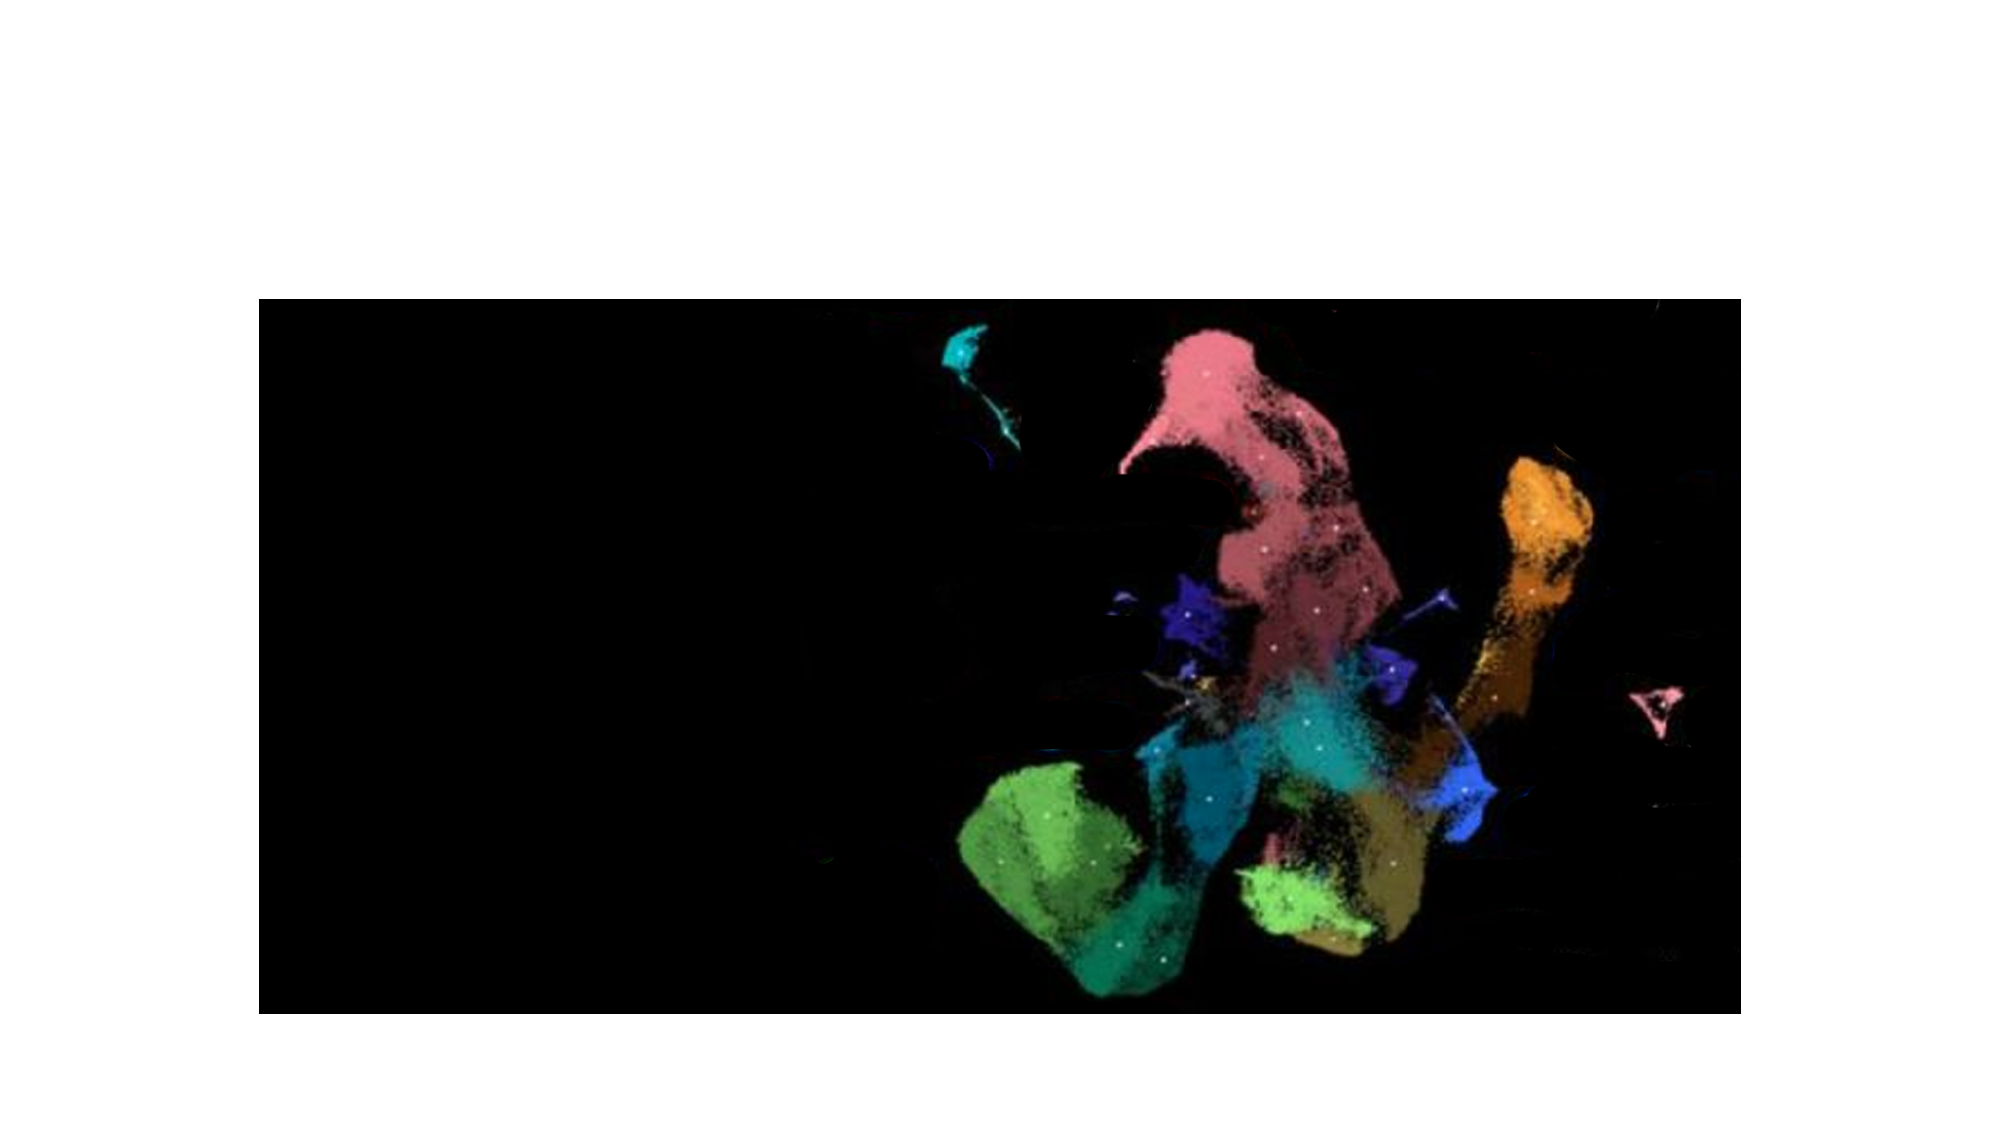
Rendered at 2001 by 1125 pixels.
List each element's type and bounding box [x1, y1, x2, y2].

list [259, 299, 1741, 1014]
